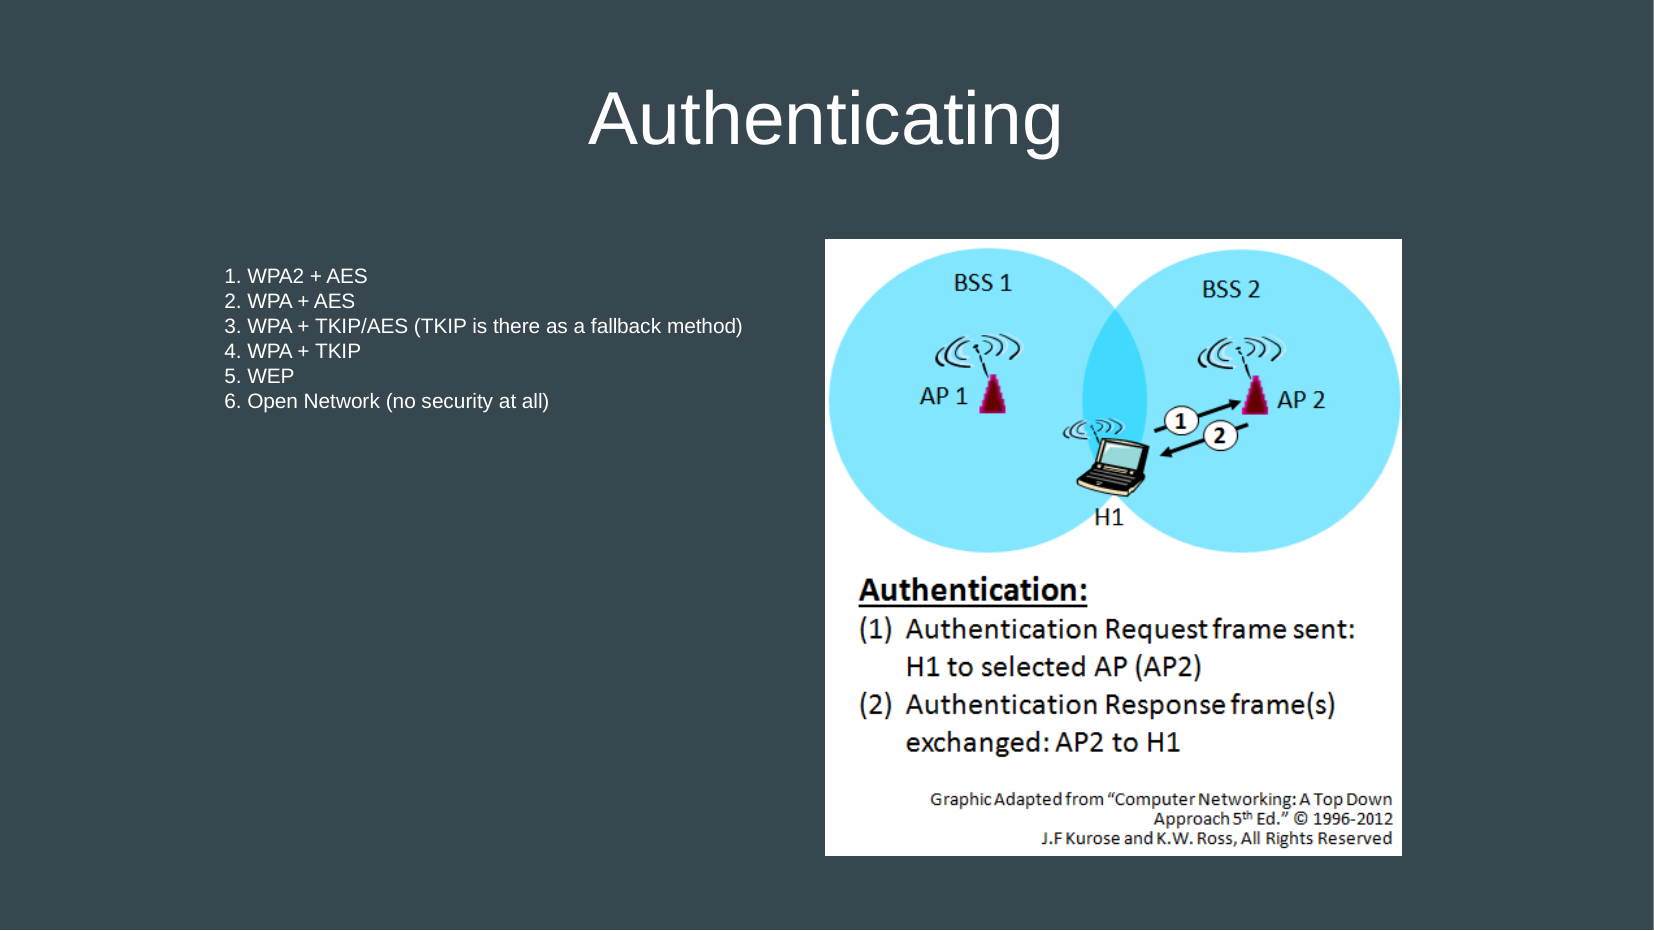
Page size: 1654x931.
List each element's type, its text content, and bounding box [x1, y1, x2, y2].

text_box Authenticating [82, 37, 1571, 193]
text_box 1. WPA2 + AES 2. WPA + AES 3. WPA + TKIP/AES (TKIP is there as a fallback method) 4. WPA + TKIP 5. WEP 6. Open Network (no security at all) [209, 255, 819, 573]
picture [824, 239, 1402, 856]
